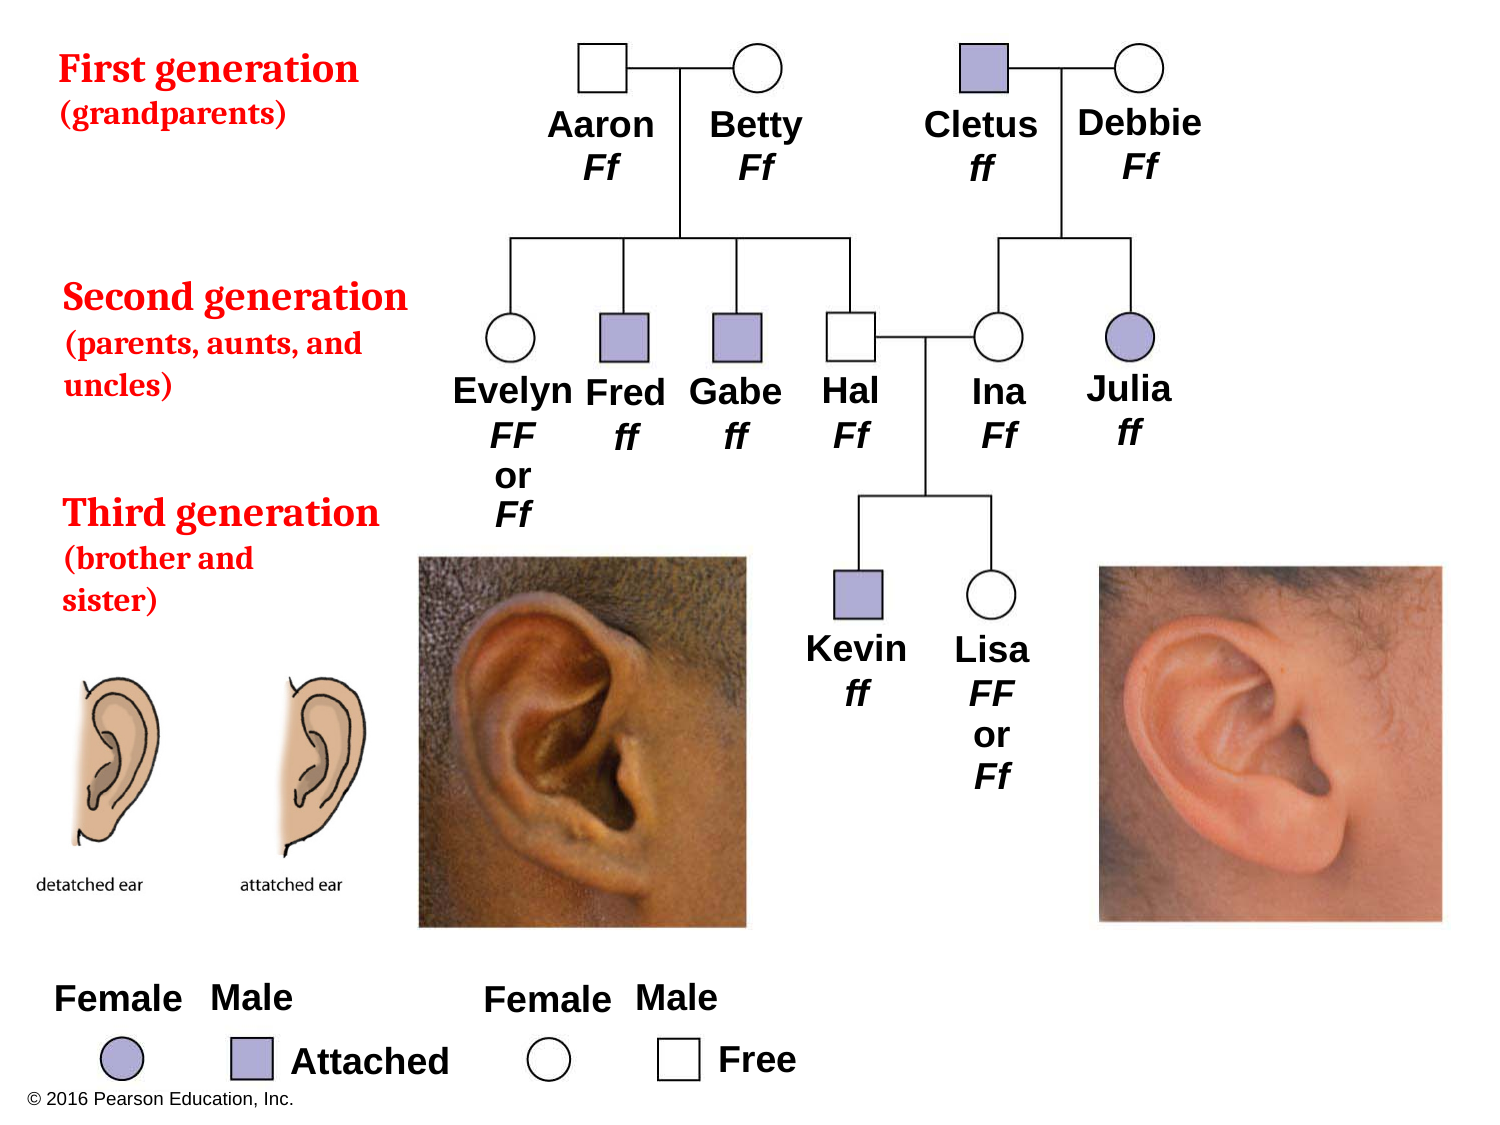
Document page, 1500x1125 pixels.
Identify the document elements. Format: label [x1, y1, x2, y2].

picture [22, 33, 1452, 1092]
